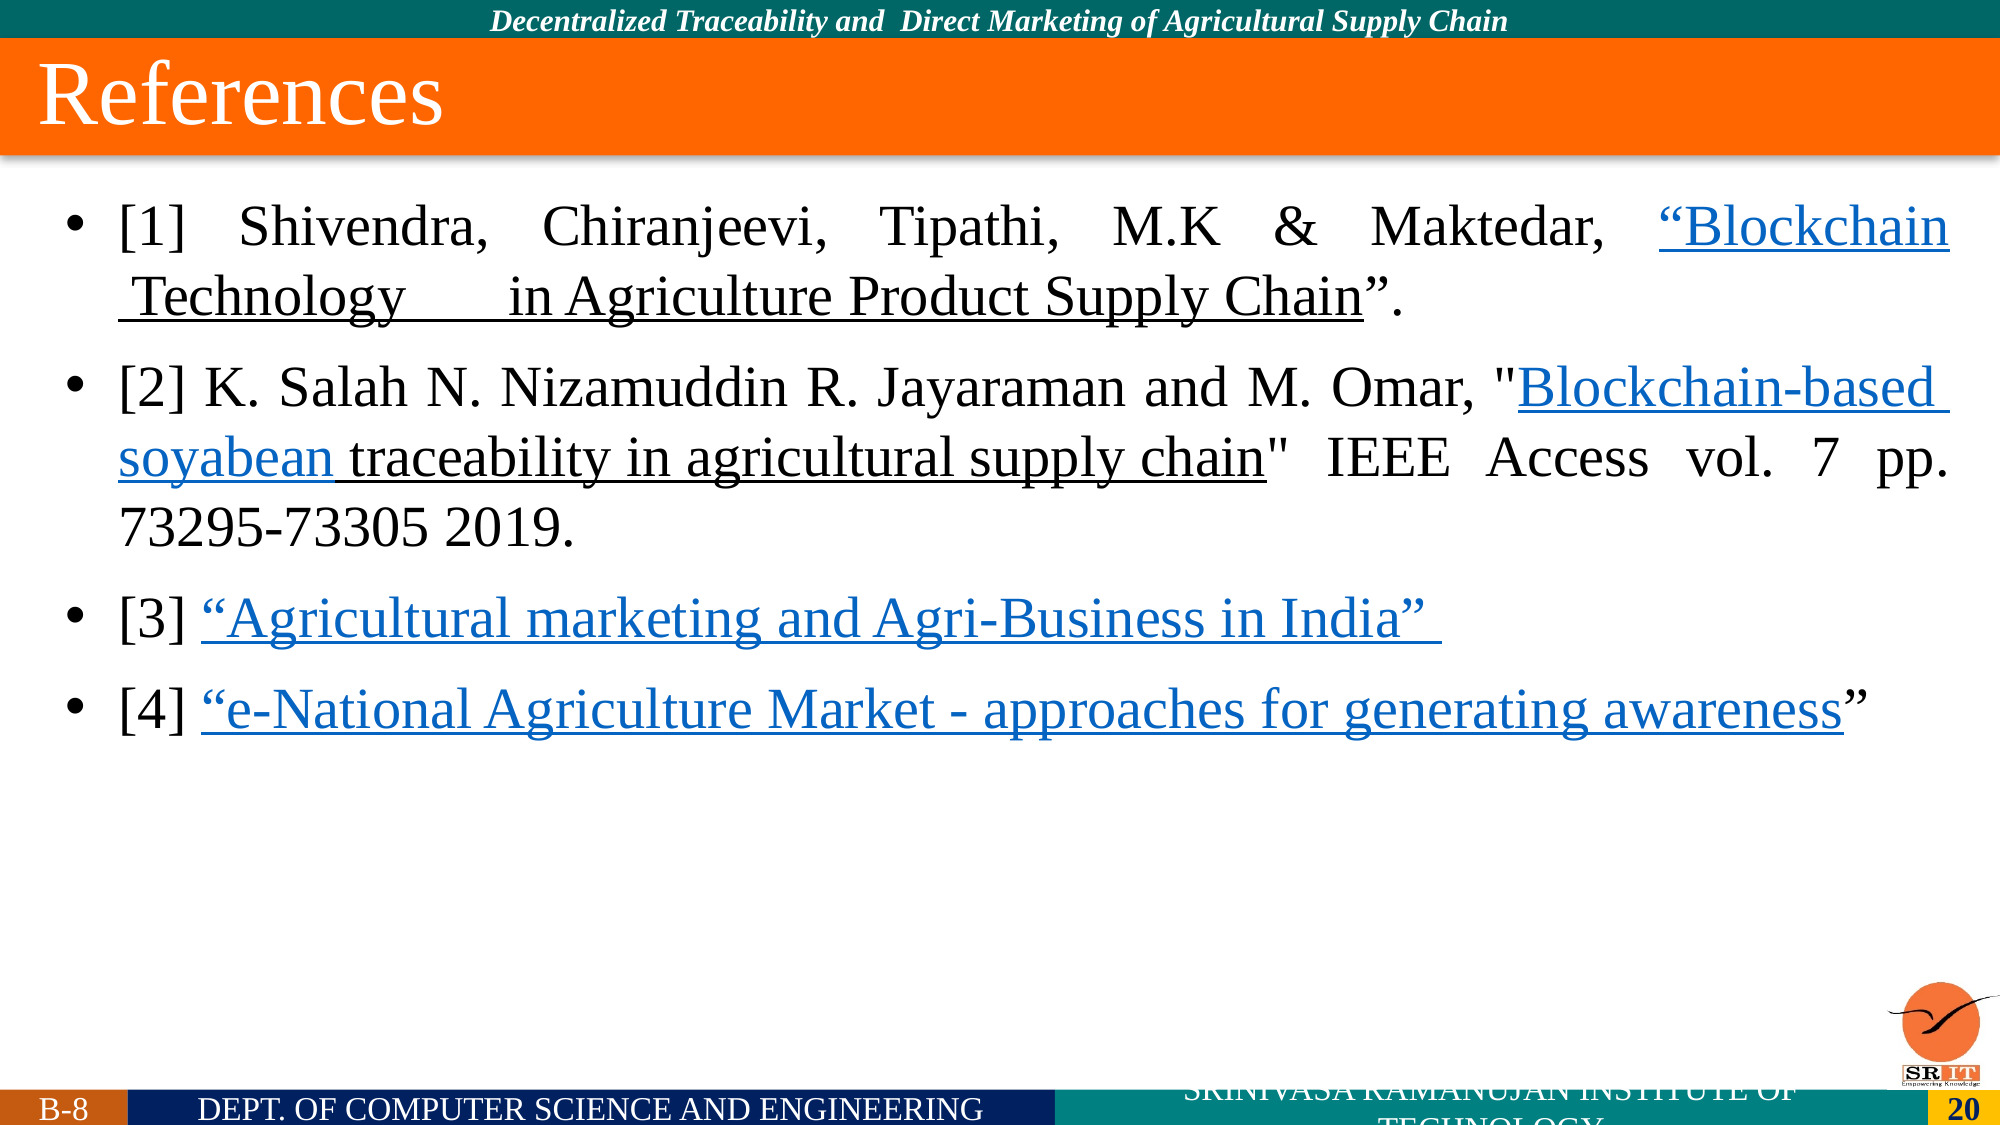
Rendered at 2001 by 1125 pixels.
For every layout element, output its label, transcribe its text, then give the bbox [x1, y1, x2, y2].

title References [0, 38, 2000, 156]
picture [1887, 977, 2000, 1090]
list [1] Shivendra, Chiranjeevi, Tipathi, M.K & Maktedar, “Blockchain Technology in Agriculture Product Supply Chain”. [2] K. Salah N. Nizamuddin R. Jayaraman and M. Omar, "Blockchain-based soyabean traceability in agricultural supply chain" IEEE Access vol. 7 pp. 73295-73305 2019. [3] “Agricultural marketing and Agri-Business in India” [4] “e-National Agriculture Market - approaches for generating awareness” [32, 179, 1965, 1065]
